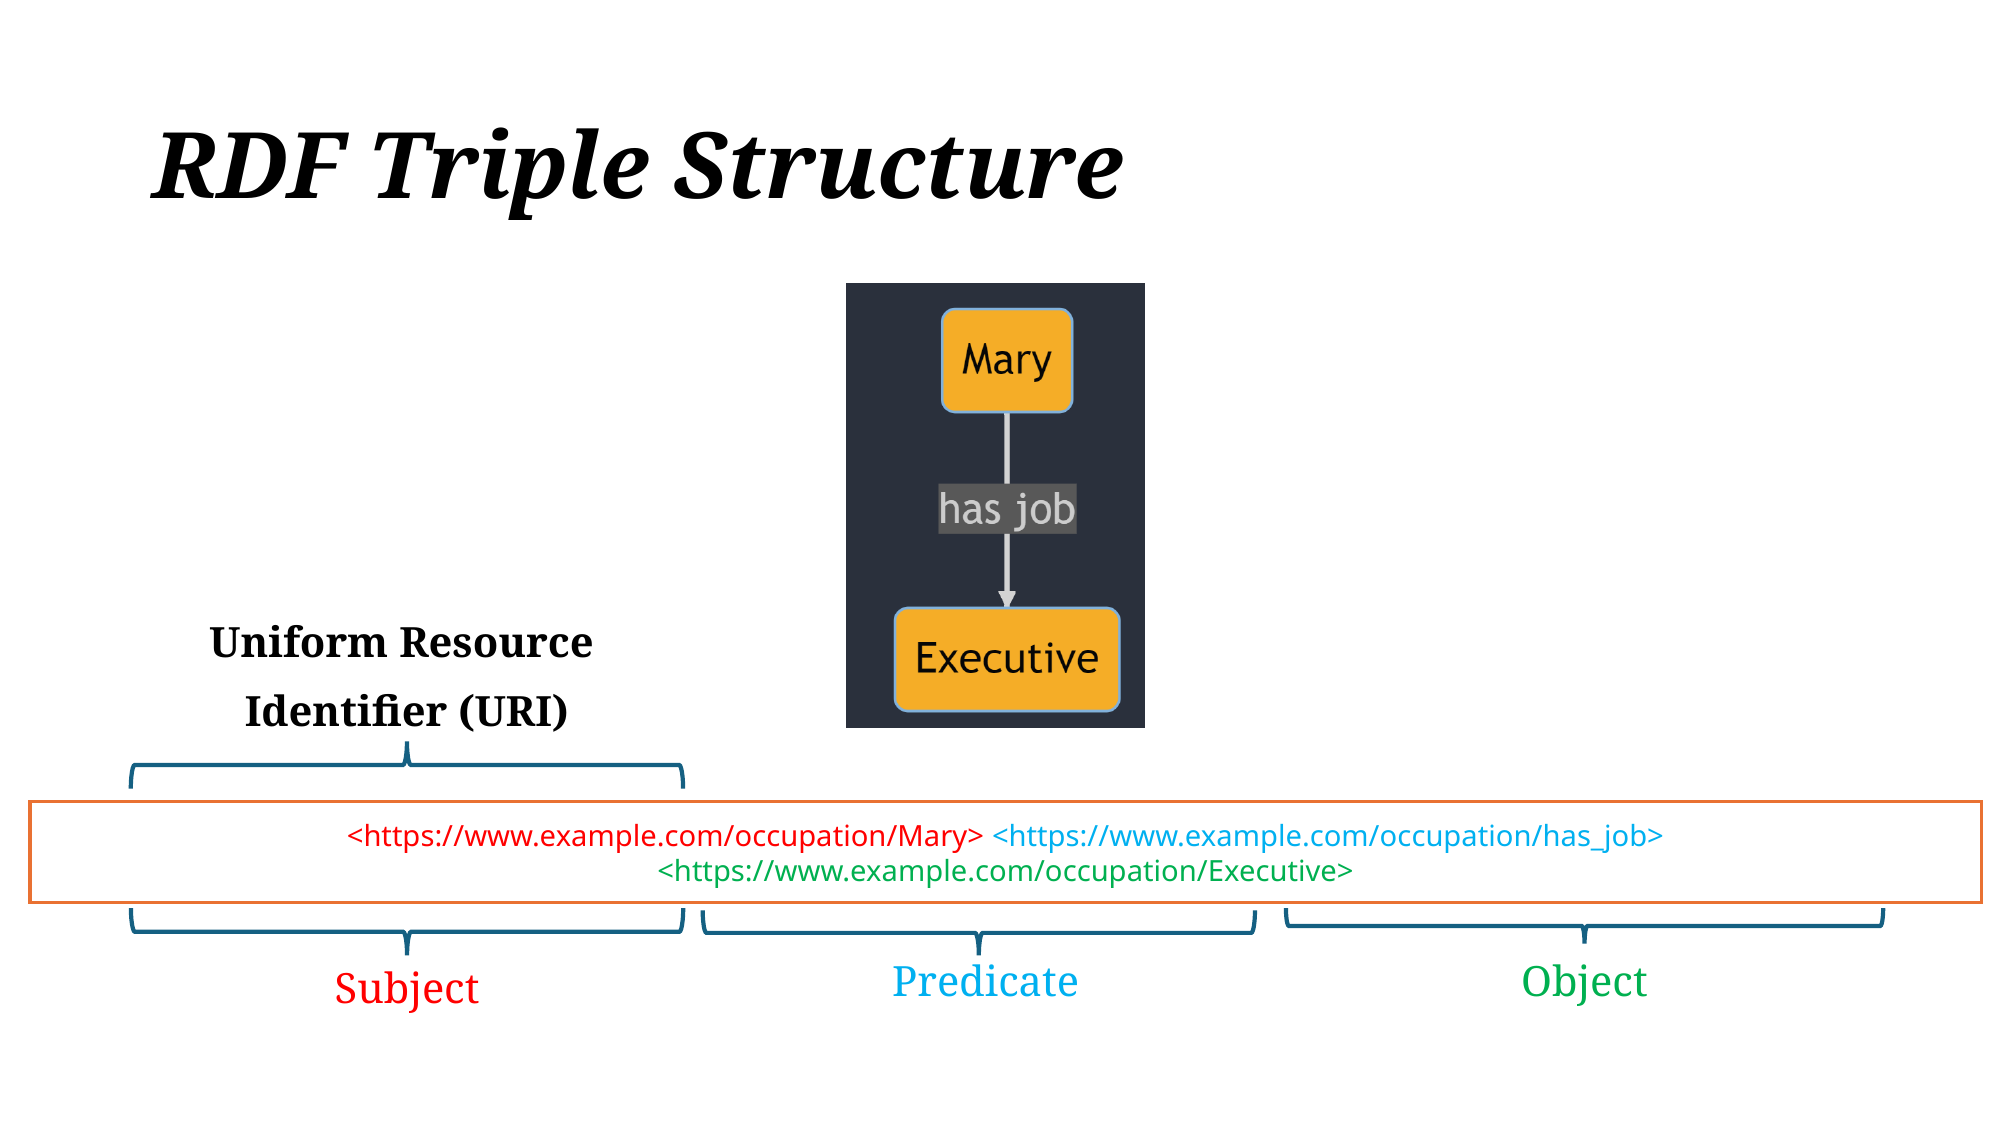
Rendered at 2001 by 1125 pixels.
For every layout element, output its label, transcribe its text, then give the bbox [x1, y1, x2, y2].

picture [846, 282, 1145, 729]
text_box Object [1489, 955, 1679, 1015]
text_box [129, 908, 685, 956]
text_box [129, 741, 685, 789]
text_box Subject [312, 961, 502, 1021]
text_box [701, 910, 1257, 955]
title RDF Triple Structure [137, 59, 1863, 278]
text_box Predicate [891, 955, 1081, 1015]
text_box Uniform Resource Identifier (URI) [150, 615, 664, 675]
text_box [1284, 908, 1885, 944]
text_box <https://www.example.com/occupation/Mary> <https://www.example.com/occupation/has_job> <https://www.example.com/occupation/Executive> [28, 800, 1983, 904]
